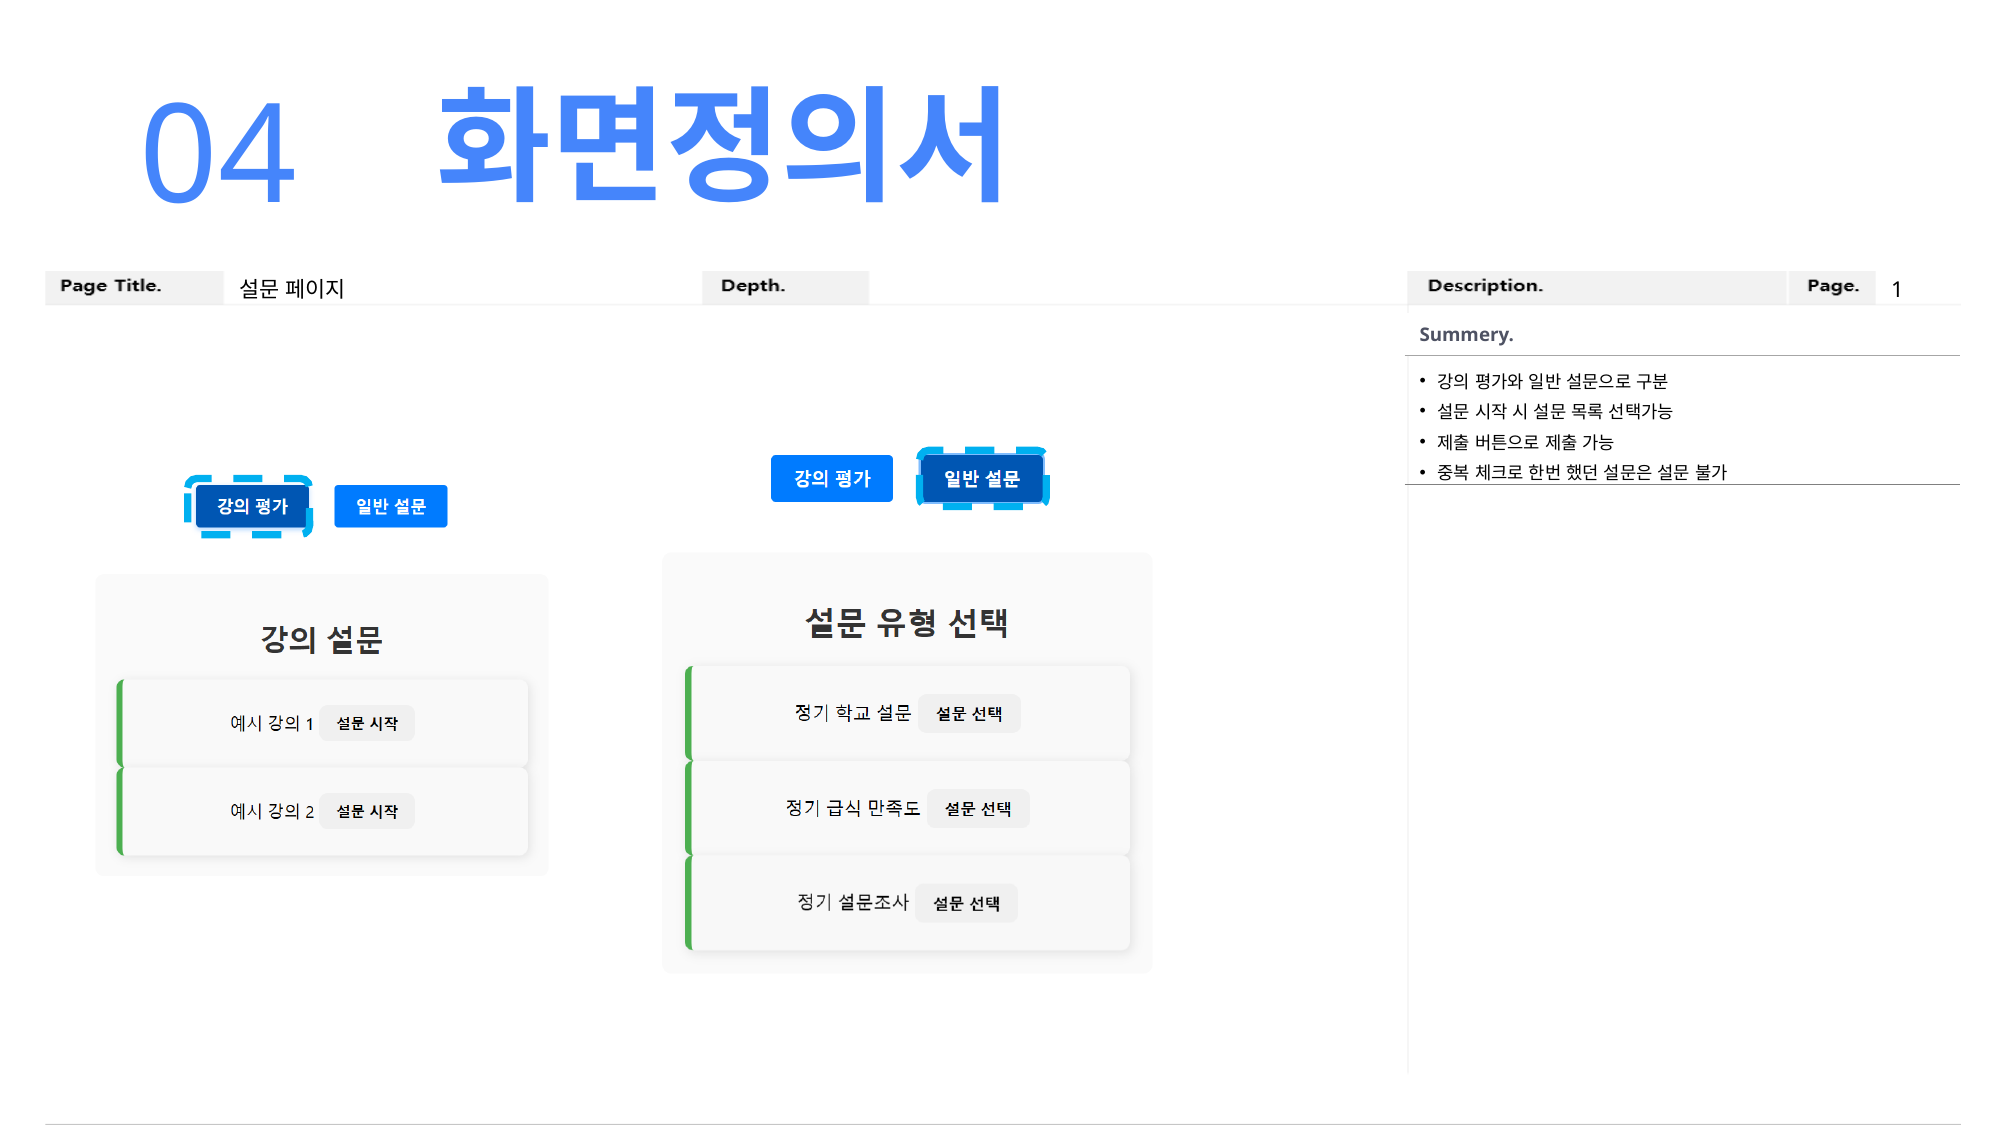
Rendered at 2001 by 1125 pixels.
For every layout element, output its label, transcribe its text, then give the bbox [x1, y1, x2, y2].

text_box [44, 311, 1406, 1112]
picture [53, 440, 560, 889]
text_box 04 [85, 57, 351, 237]
table_cell 강의 평가와 일반 설문으로 구분 설문 시작 시 설문 목록 선택가능 제출 버튼으로 제출 가능 중복 체크로 한번 했던 설문은 설문 불가 [1405, 356, 1960, 484]
text_box 화면정의서 [421, 76, 1857, 239]
picture [608, 404, 1215, 997]
text_box 설문 페이지 [225, 268, 699, 310]
picture [45, 271, 1961, 1125]
text_box 1 [1876, 268, 1960, 310]
table_header Summery. [1405, 313, 1960, 355]
